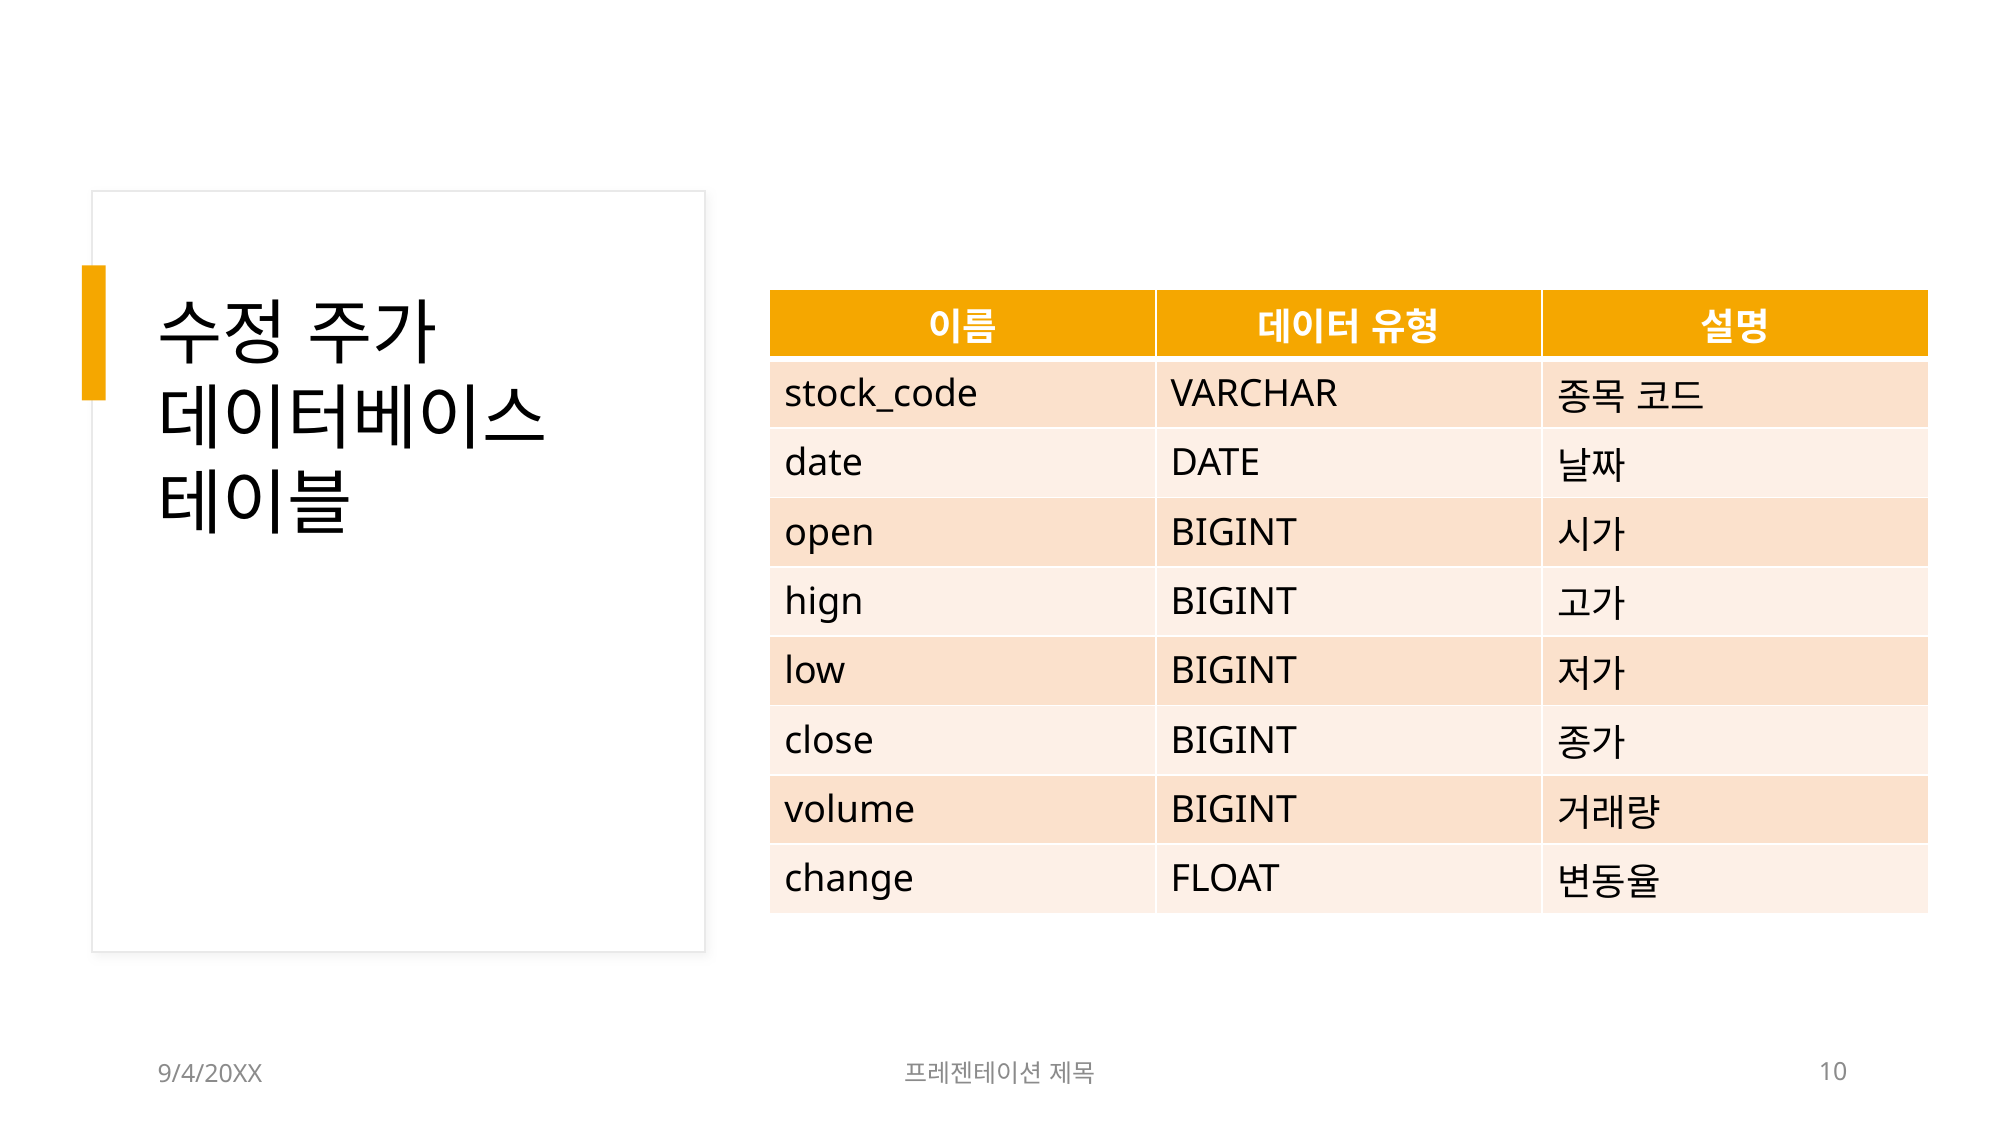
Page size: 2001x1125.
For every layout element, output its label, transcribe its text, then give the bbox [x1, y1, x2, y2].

table_cell BIGINT [1157, 637, 1541, 705]
slide_number 10 [1412, 1042, 1863, 1103]
table_cell BIGINT [1157, 568, 1541, 635]
table_cell 날짜 [1543, 429, 1928, 497]
table_cell low [770, 637, 1155, 705]
table_cell 변동율 [1543, 845, 1928, 913]
table_cell 거래량 [1543, 776, 1928, 843]
title 수정 주가 데이터베이스 테이블 [142, 280, 651, 561]
table_cell 종목 코드 [1543, 362, 1928, 427]
table_cell 저가 [1543, 637, 1928, 705]
table_cell change [770, 845, 1155, 913]
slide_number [142, 1042, 593, 1103]
table_header 데이터 유형 [1157, 290, 1541, 356]
table_cell 종가 [1543, 706, 1928, 774]
table_cell VARCHAR [1157, 362, 1541, 427]
table_cell FLOAT [1157, 845, 1541, 913]
table_cell hign [770, 568, 1155, 635]
table_cell close [770, 706, 1155, 774]
table_cell BIGINT [1157, 706, 1541, 774]
table_cell BIGINT [1157, 776, 1541, 843]
table_header 설명 [1543, 290, 1928, 356]
table_cell DATE [1157, 429, 1541, 497]
table_header 이름 [770, 290, 1155, 356]
table_cell open [770, 498, 1155, 566]
table_cell 고가 [1543, 568, 1928, 635]
table_cell 시가 [1543, 498, 1928, 566]
table_cell volume [770, 776, 1155, 843]
table_cell date [770, 429, 1155, 497]
footer 프레젠테이션 제목 [662, 1042, 1338, 1103]
table_cell stock_code [770, 362, 1155, 427]
table_cell BIGINT [1157, 498, 1541, 566]
